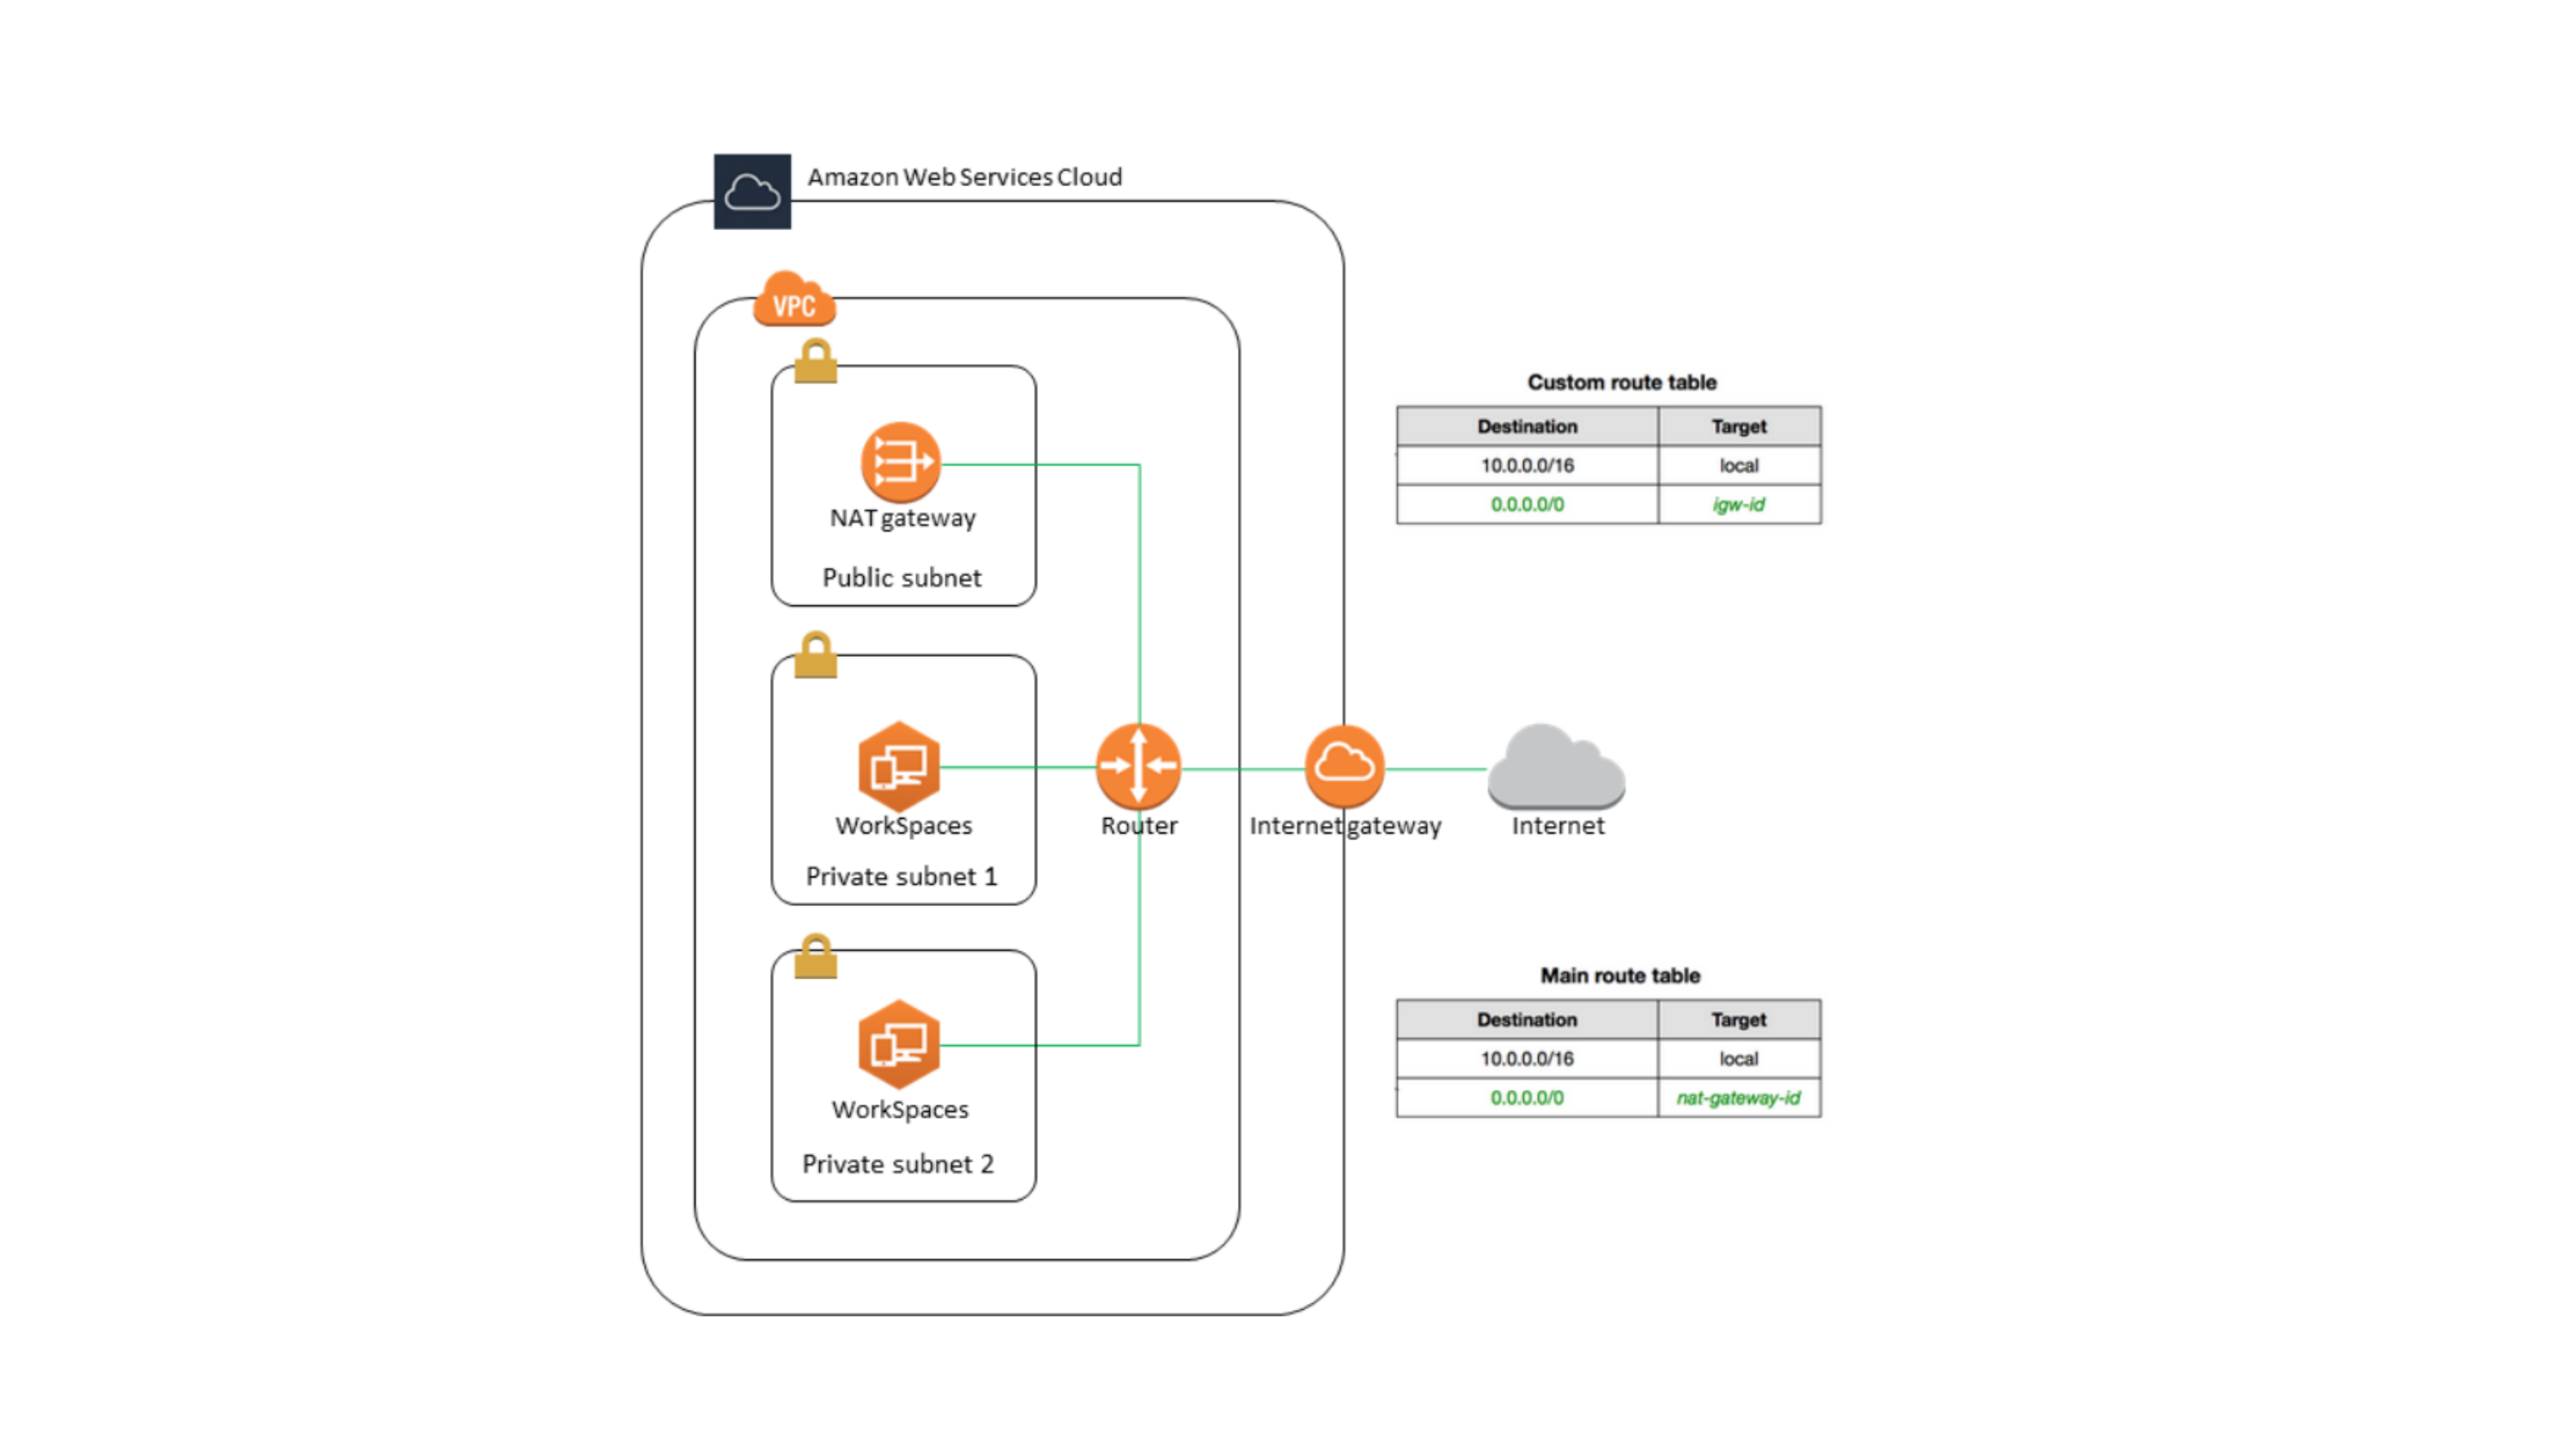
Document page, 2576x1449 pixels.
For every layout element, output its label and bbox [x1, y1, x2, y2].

picture [568, 114, 1975, 1335]
